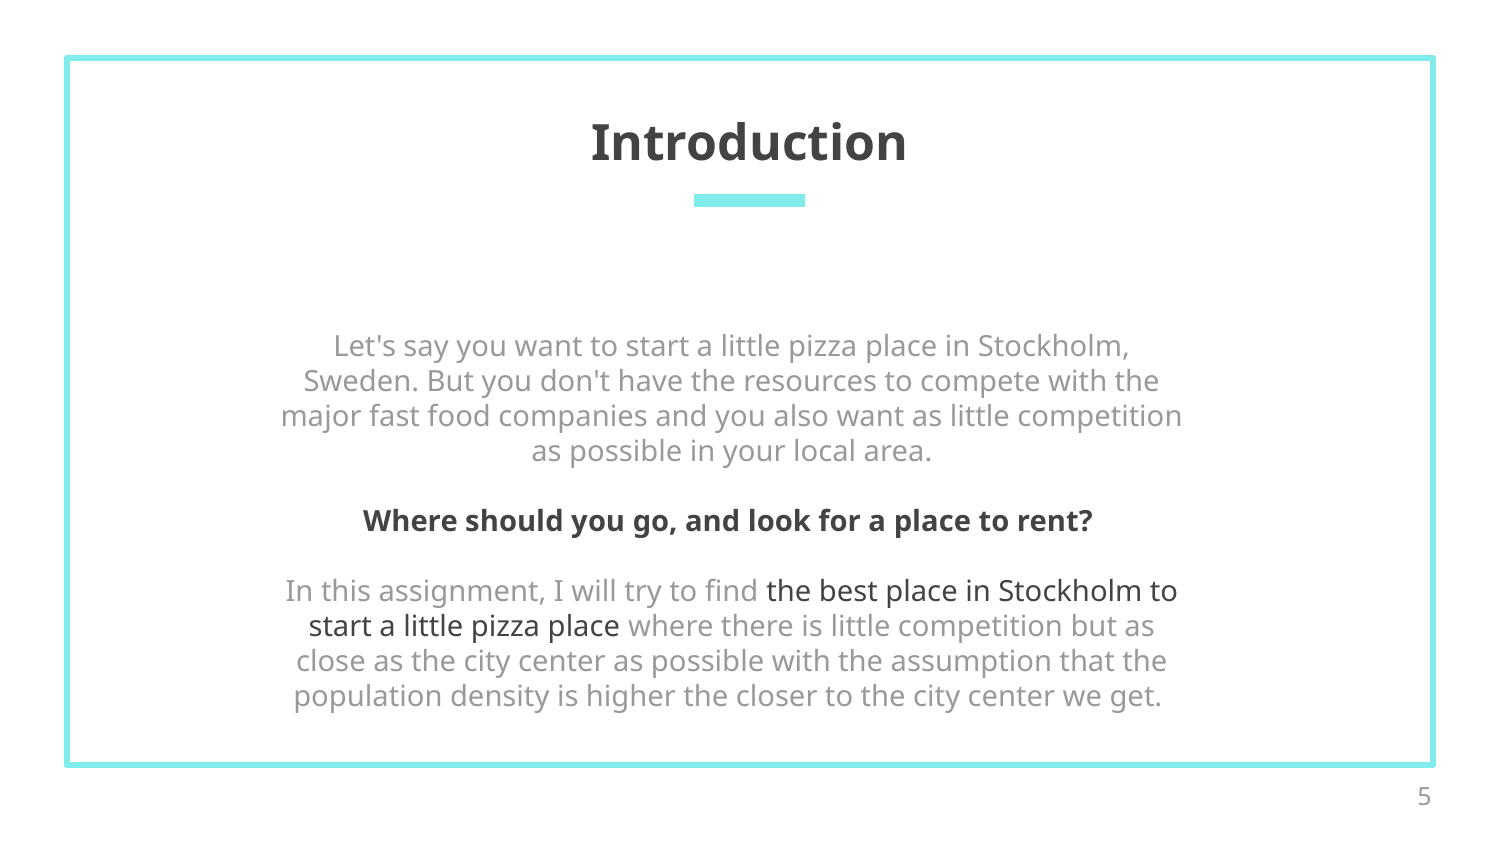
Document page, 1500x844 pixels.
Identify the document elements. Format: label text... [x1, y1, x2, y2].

slide_number 5 [1402, 764, 1493, 830]
title Introduction [0, 35, 1500, 186]
list Let's say you want to start a little pizza place in Stockholm, Sweden. But you don't have the resources to compete with the major fast food companies and you also want as little competition as possible in your local area. Where should you go, and look for a place to rent? In this assignment, I will try to find the best place in Stockholm to start a little pizza place where there is little competition but as close as the city center as possible with the assumption that the population density is higher the closer to the city center we get. [238, 312, 1203, 723]
